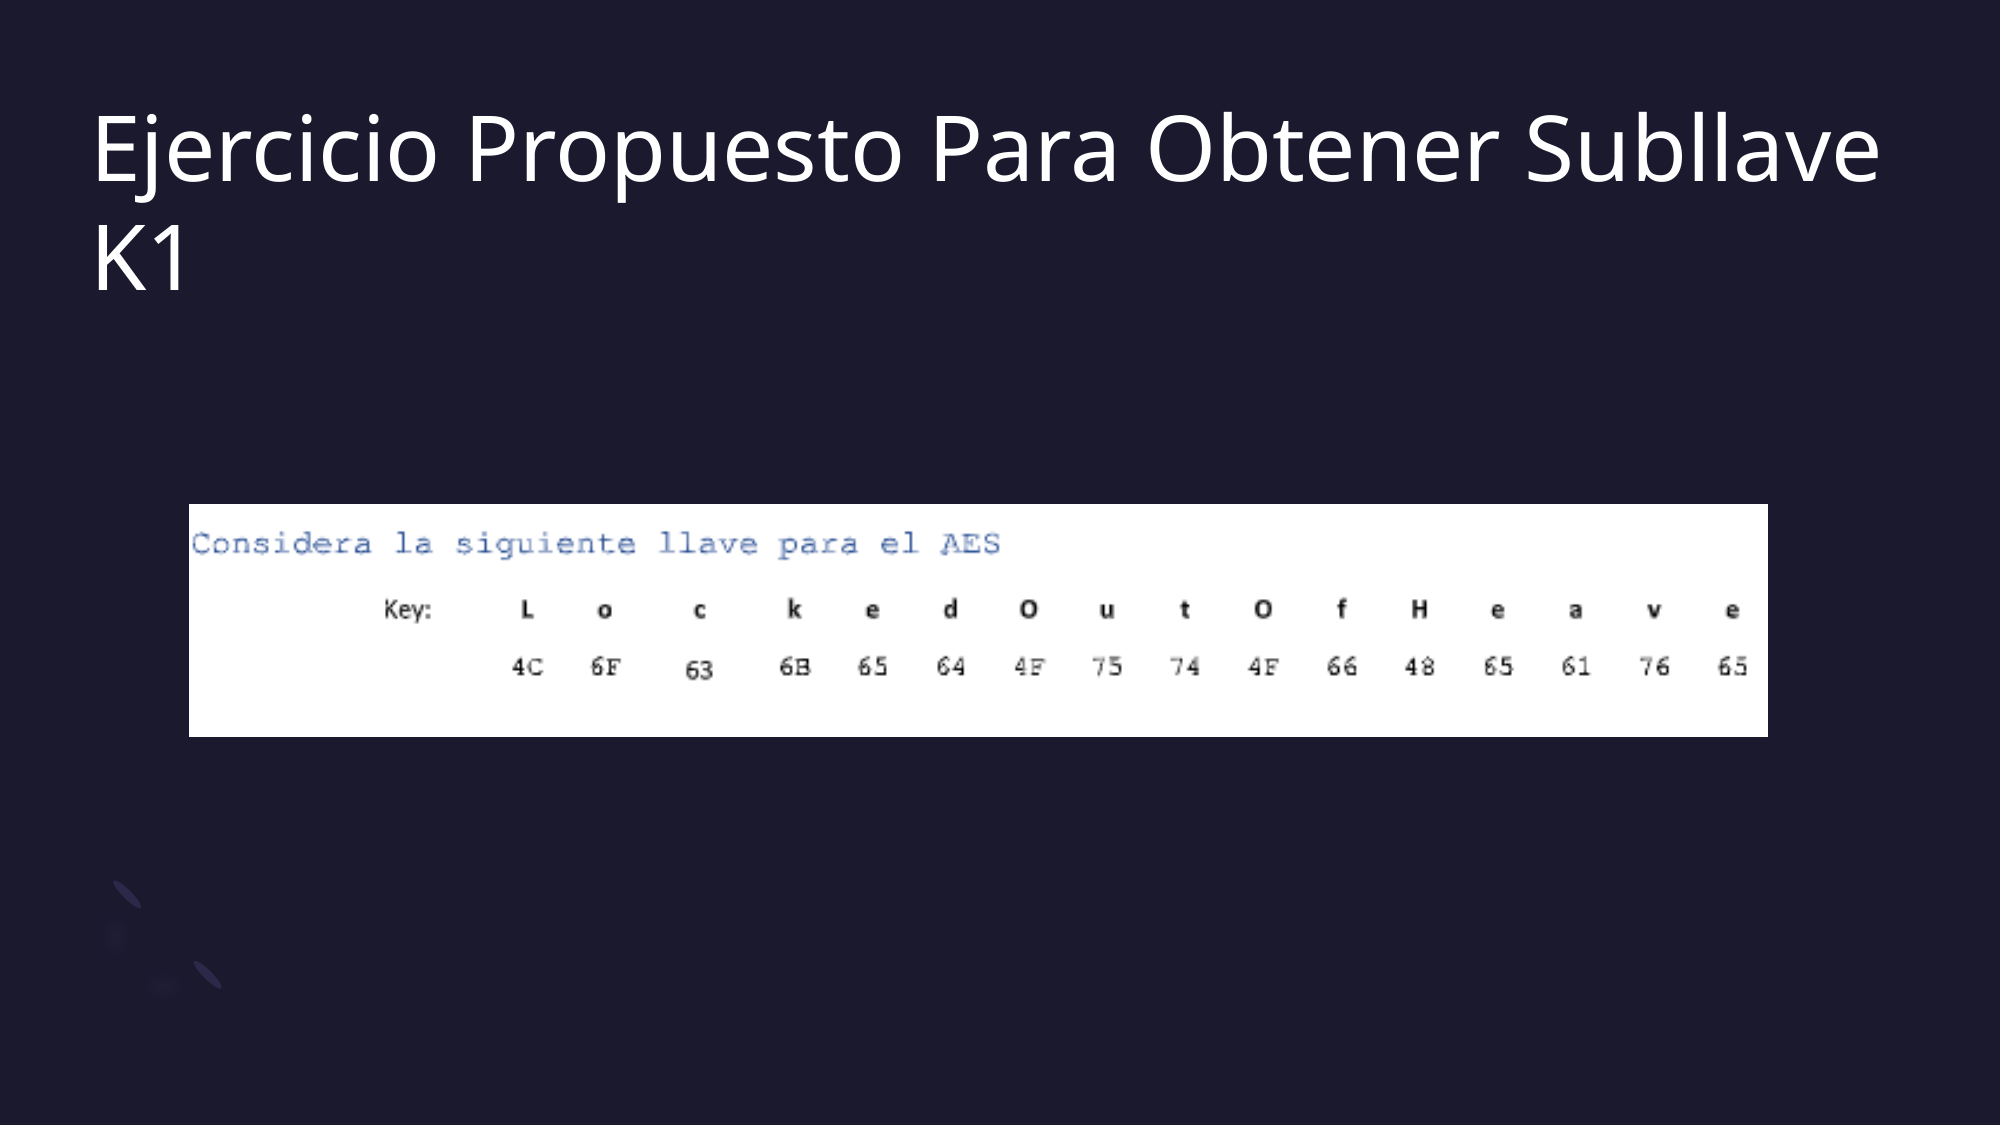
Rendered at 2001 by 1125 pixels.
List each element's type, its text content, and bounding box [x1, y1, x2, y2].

title Ejercicio Propuesto Para Obtener Subllave K1 [90, 90, 1910, 309]
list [189, 504, 1768, 737]
